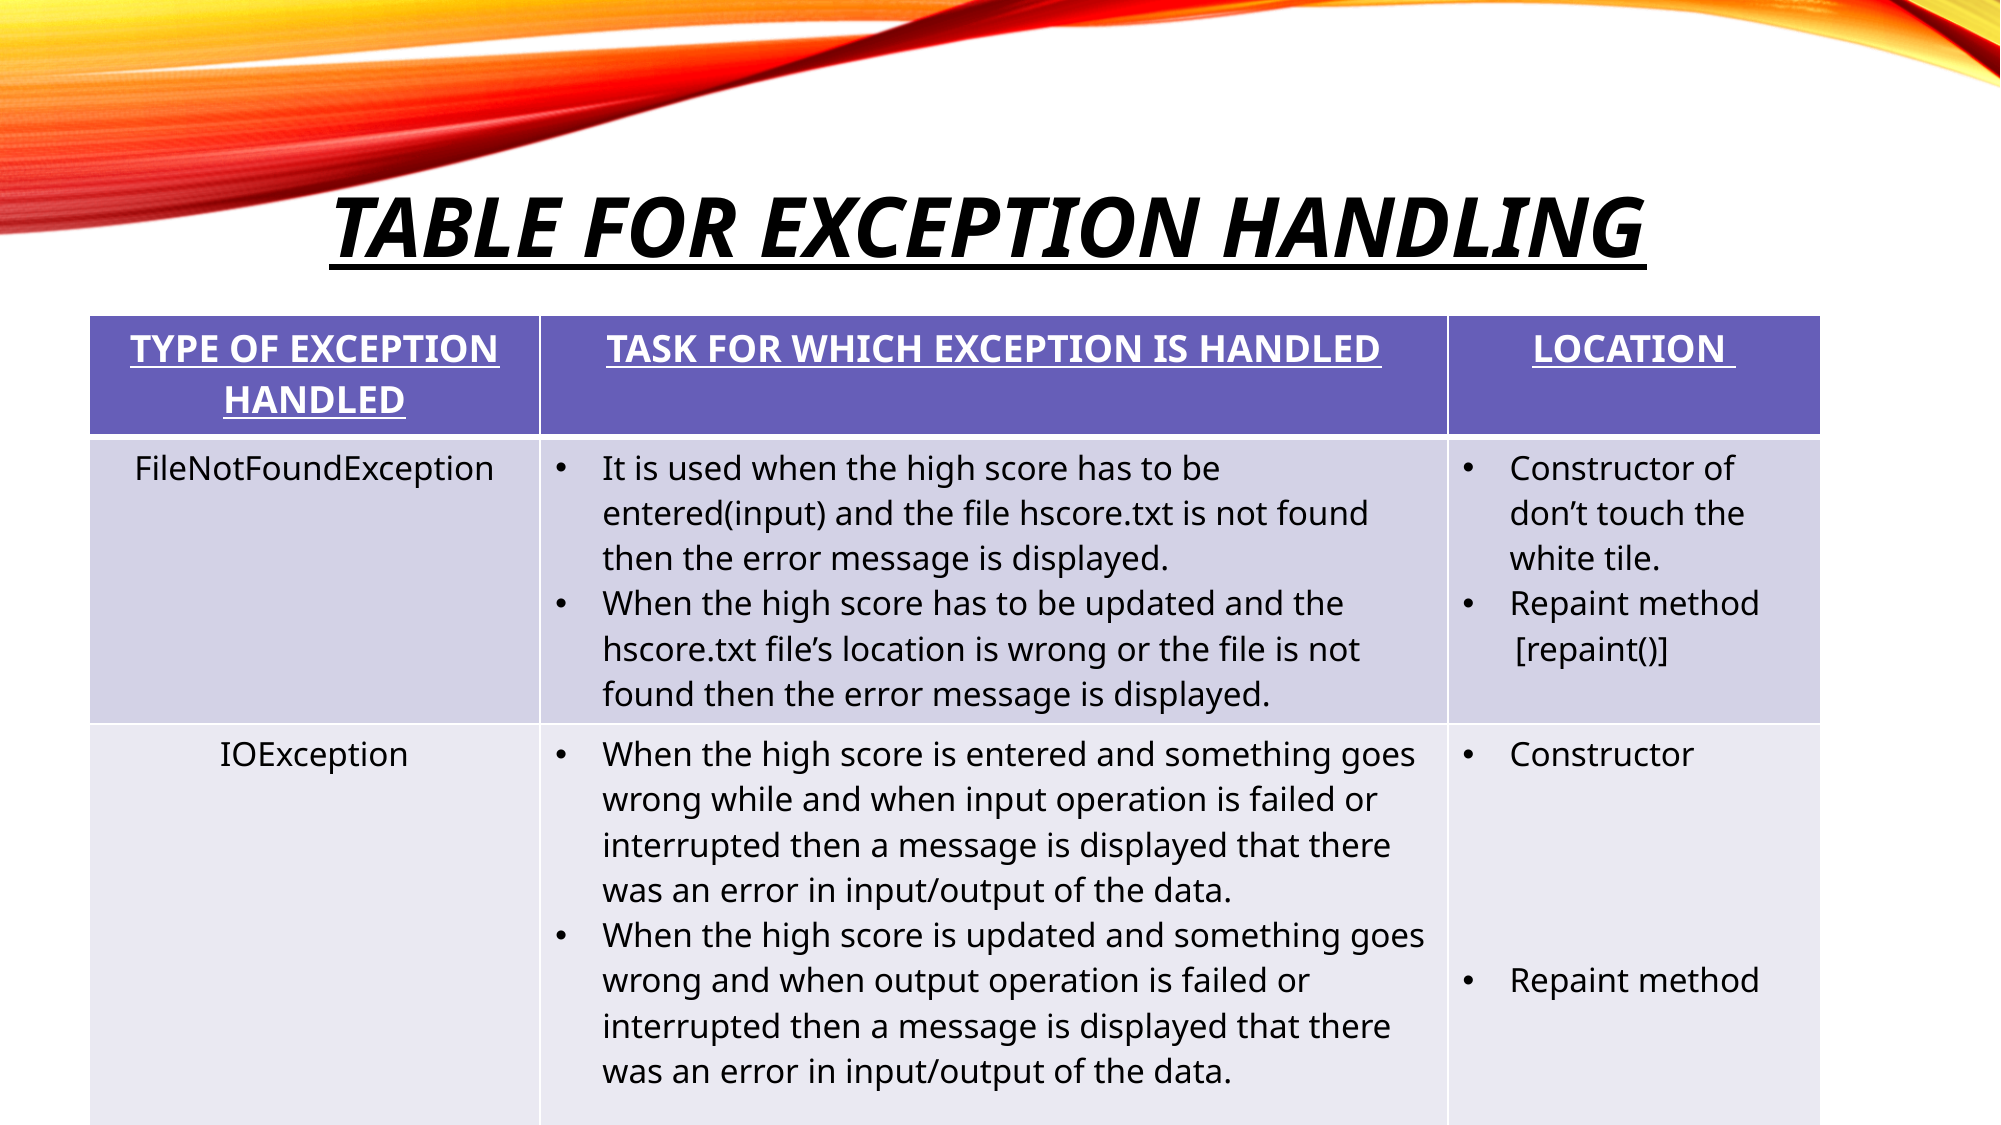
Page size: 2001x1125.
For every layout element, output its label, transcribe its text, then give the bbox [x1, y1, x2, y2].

table_cell Constructor of don’t touch the white tile. Repaint method [repaint()] [1449, 440, 1820, 723]
table_cell IOException [90, 725, 539, 1125]
table_cell FileNotFoundException [90, 440, 539, 723]
picture [0, 0, 2000, 237]
table_header TASK FOR WHICH EXCEPTION IS HANDLED [541, 316, 1447, 434]
table_header LOCATION [1449, 316, 1820, 434]
table_header TYPE OF EXCEPTION HANDLED [90, 316, 539, 434]
table_cell When the high score is entered and something goes wrong while and when input operation is failed or interrupted then a message is displayed that there was an error in input/output of the data. When the high score is updated and something goes wrong and when output operation is failed or interrupted then a message is displayed that there was an error in input/output of the data. [541, 725, 1447, 1125]
table_cell It is used when the high score has to be entered(input) and the file hscore.txt is not found then the error message is displayed. When the high score has to be updated and the hscore.txt file’s location is wrong or the file is not found then the error message is displayed. [541, 440, 1447, 723]
title Table for Exception Handling [11, 174, 1662, 287]
table_cell Constructor Repaint method [1449, 725, 1820, 1125]
